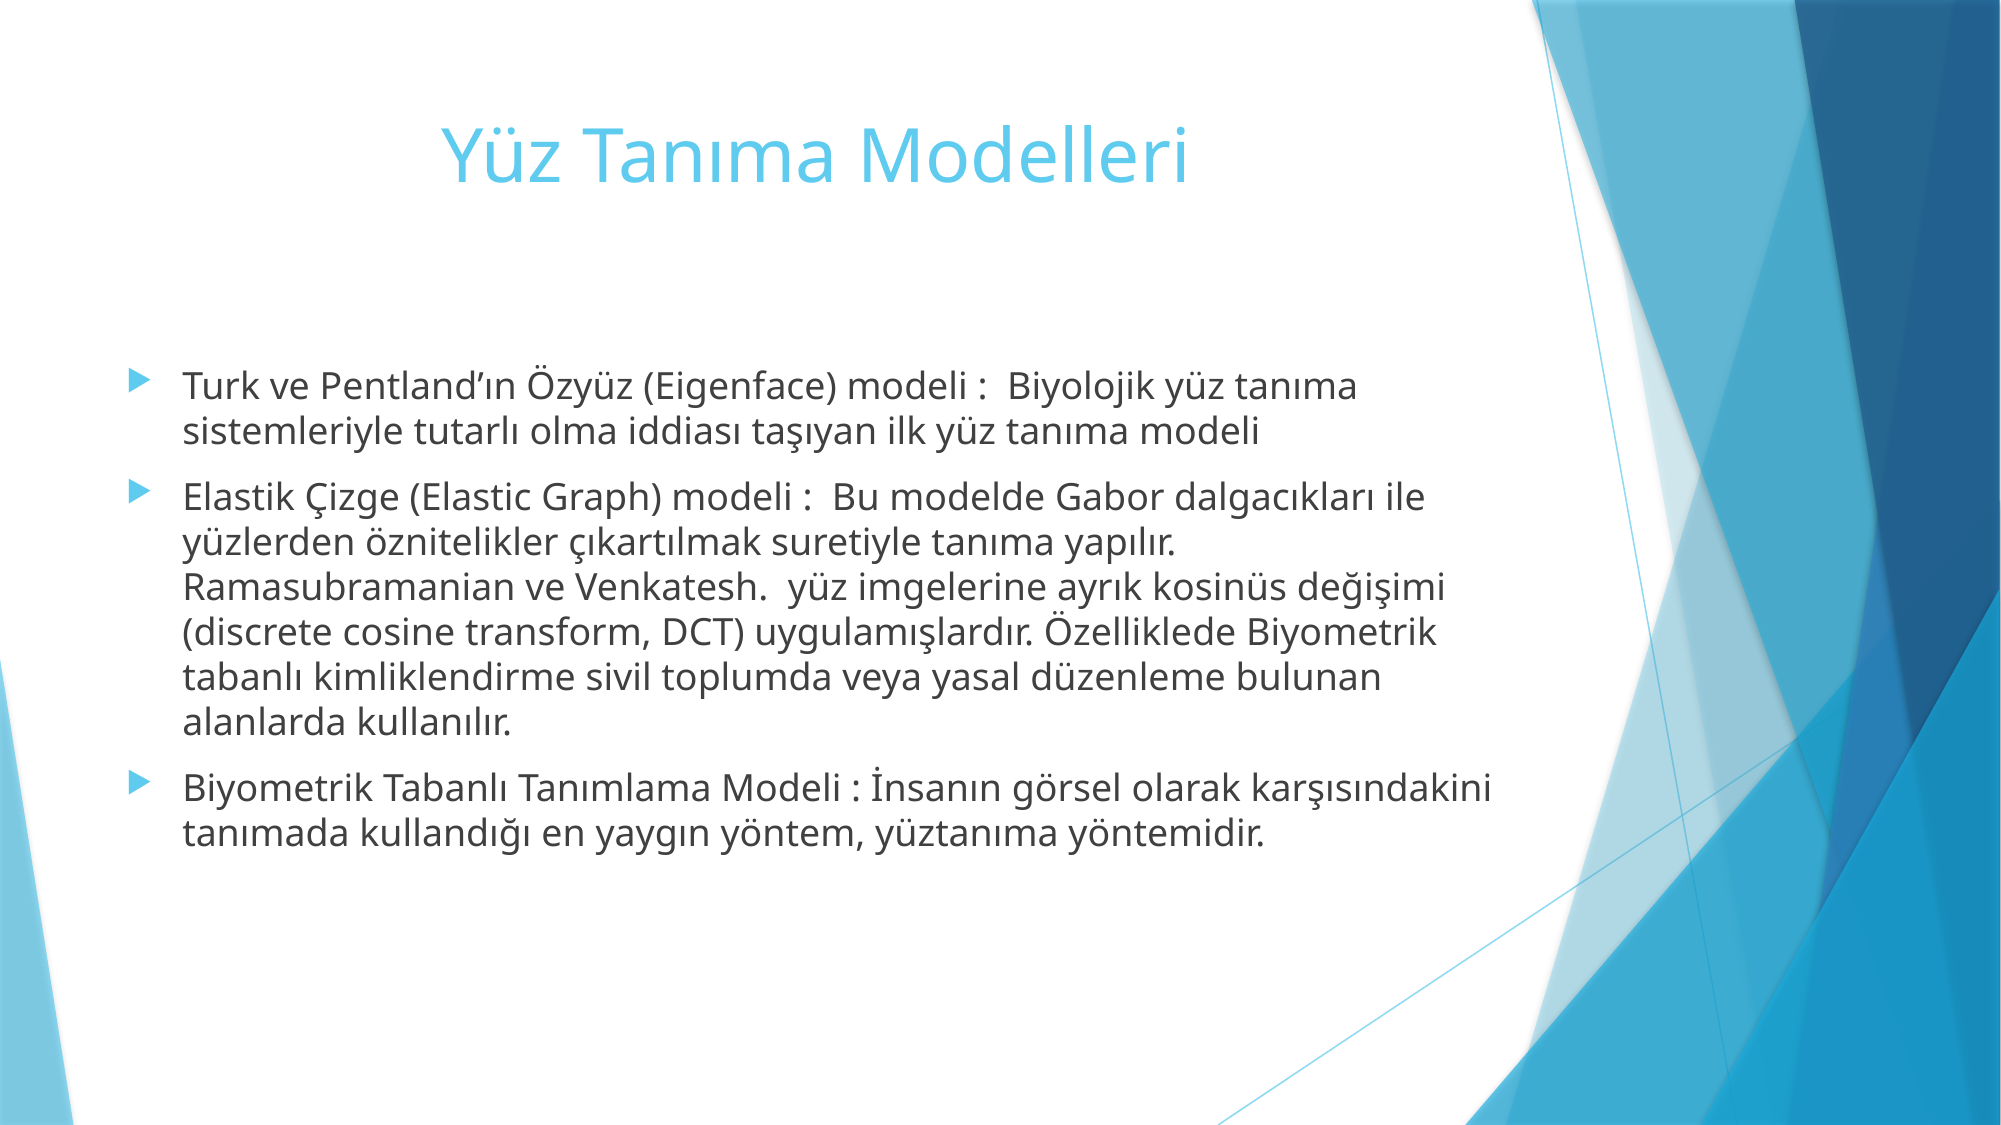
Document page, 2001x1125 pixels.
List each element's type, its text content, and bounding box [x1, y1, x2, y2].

list Turk ve Pentland’ın Özyüz (Eigenface) modeli : Biyolojik yüz tanıma sistemleriyle tutarlı olma iddiası taşıyan ilk yüz tanıma modeli Elastik Çizge (Elastic Graph) modeli : Bu modelde Gabor dalgacıkları ile yüzlerden öznitelikler çıkartılmak suretiyle tanıma yapılır. Ramasubramanian ve Venkatesh. yüz imgelerine ayrık kosinüs değişimi (discrete cosine transform, DCT) uygulamışlardır. Özelliklede Biyometrik tabanlı kimliklendirme sivil toplumda veya yasal düzenleme bulunan alanlarda kullanılır. Biyometrik Tabanlı Tanımlama Modeli : İnsanın görsel olarak karşısındakini tanımada kullandığı en yaygın yöntem, yüztanıma yöntemidir. [111, 354, 1522, 992]
title Yüz Tanıma Modelleri [111, 99, 1522, 317]
